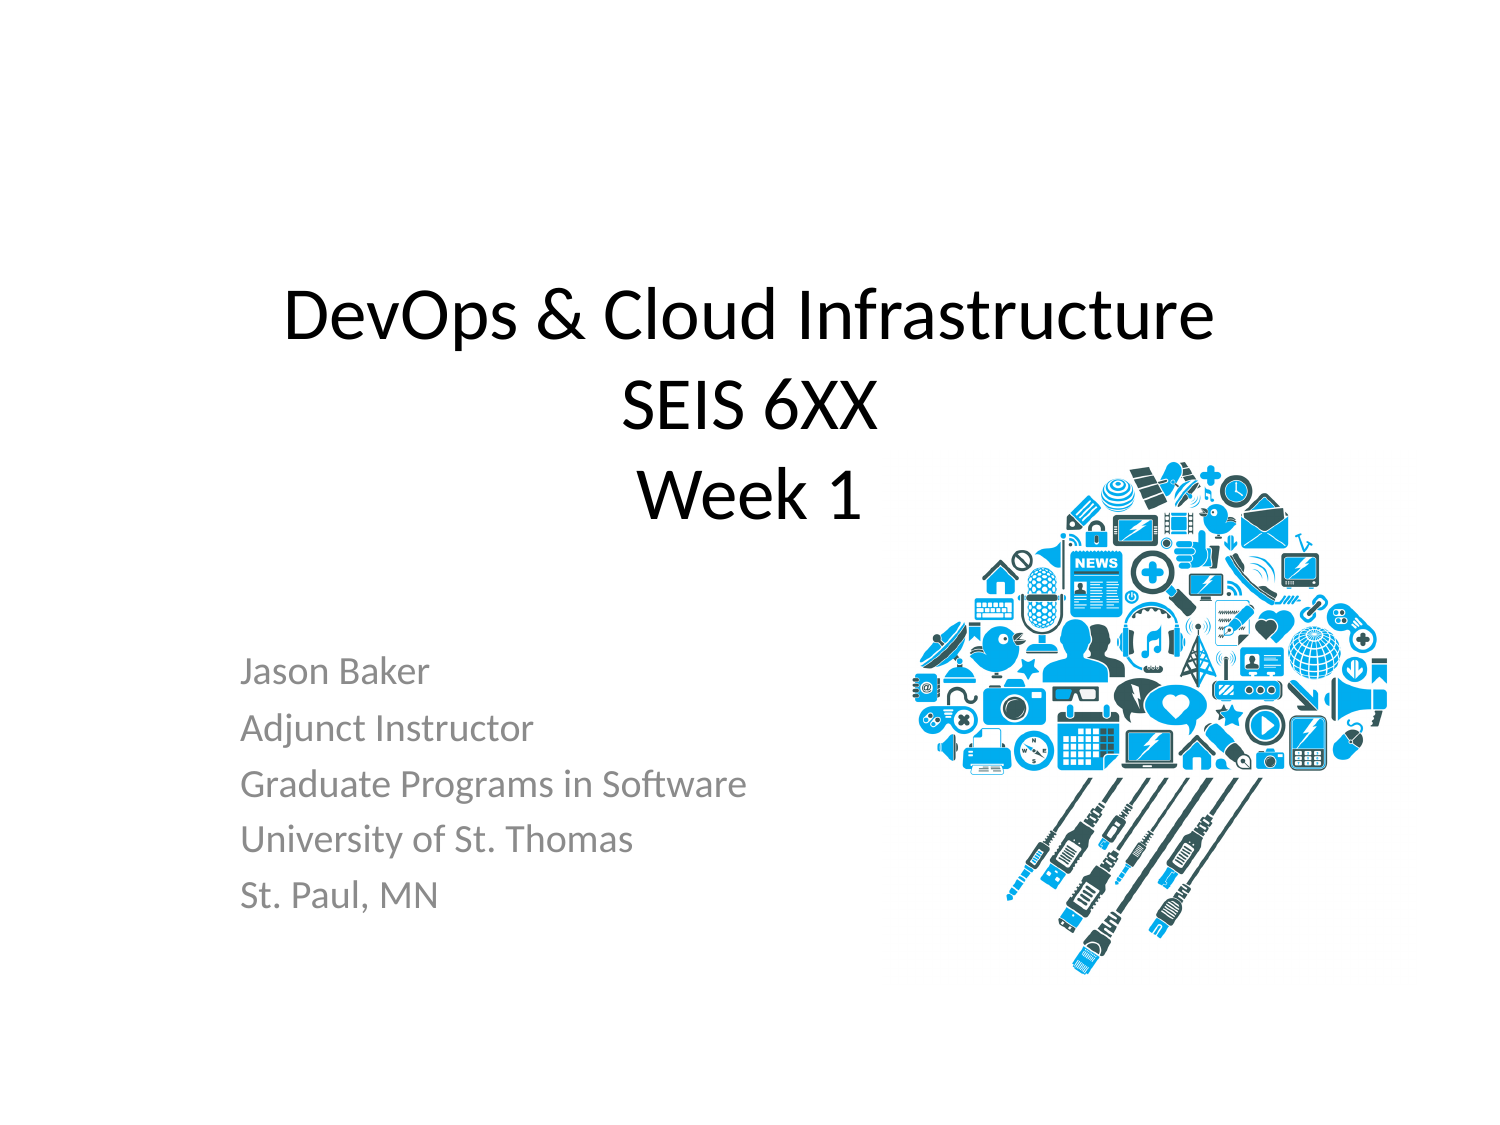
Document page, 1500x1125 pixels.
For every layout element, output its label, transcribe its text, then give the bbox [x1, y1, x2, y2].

subtitle Jason Baker Adjunct Instructor Graduate Programs in Software University of St. Thomas St. Paul, MN [225, 637, 877, 925]
title DevOps & Cloud Infrastructure SEIS 6XX Week 1 [112, 208, 1388, 591]
picture [882, 450, 1418, 986]
